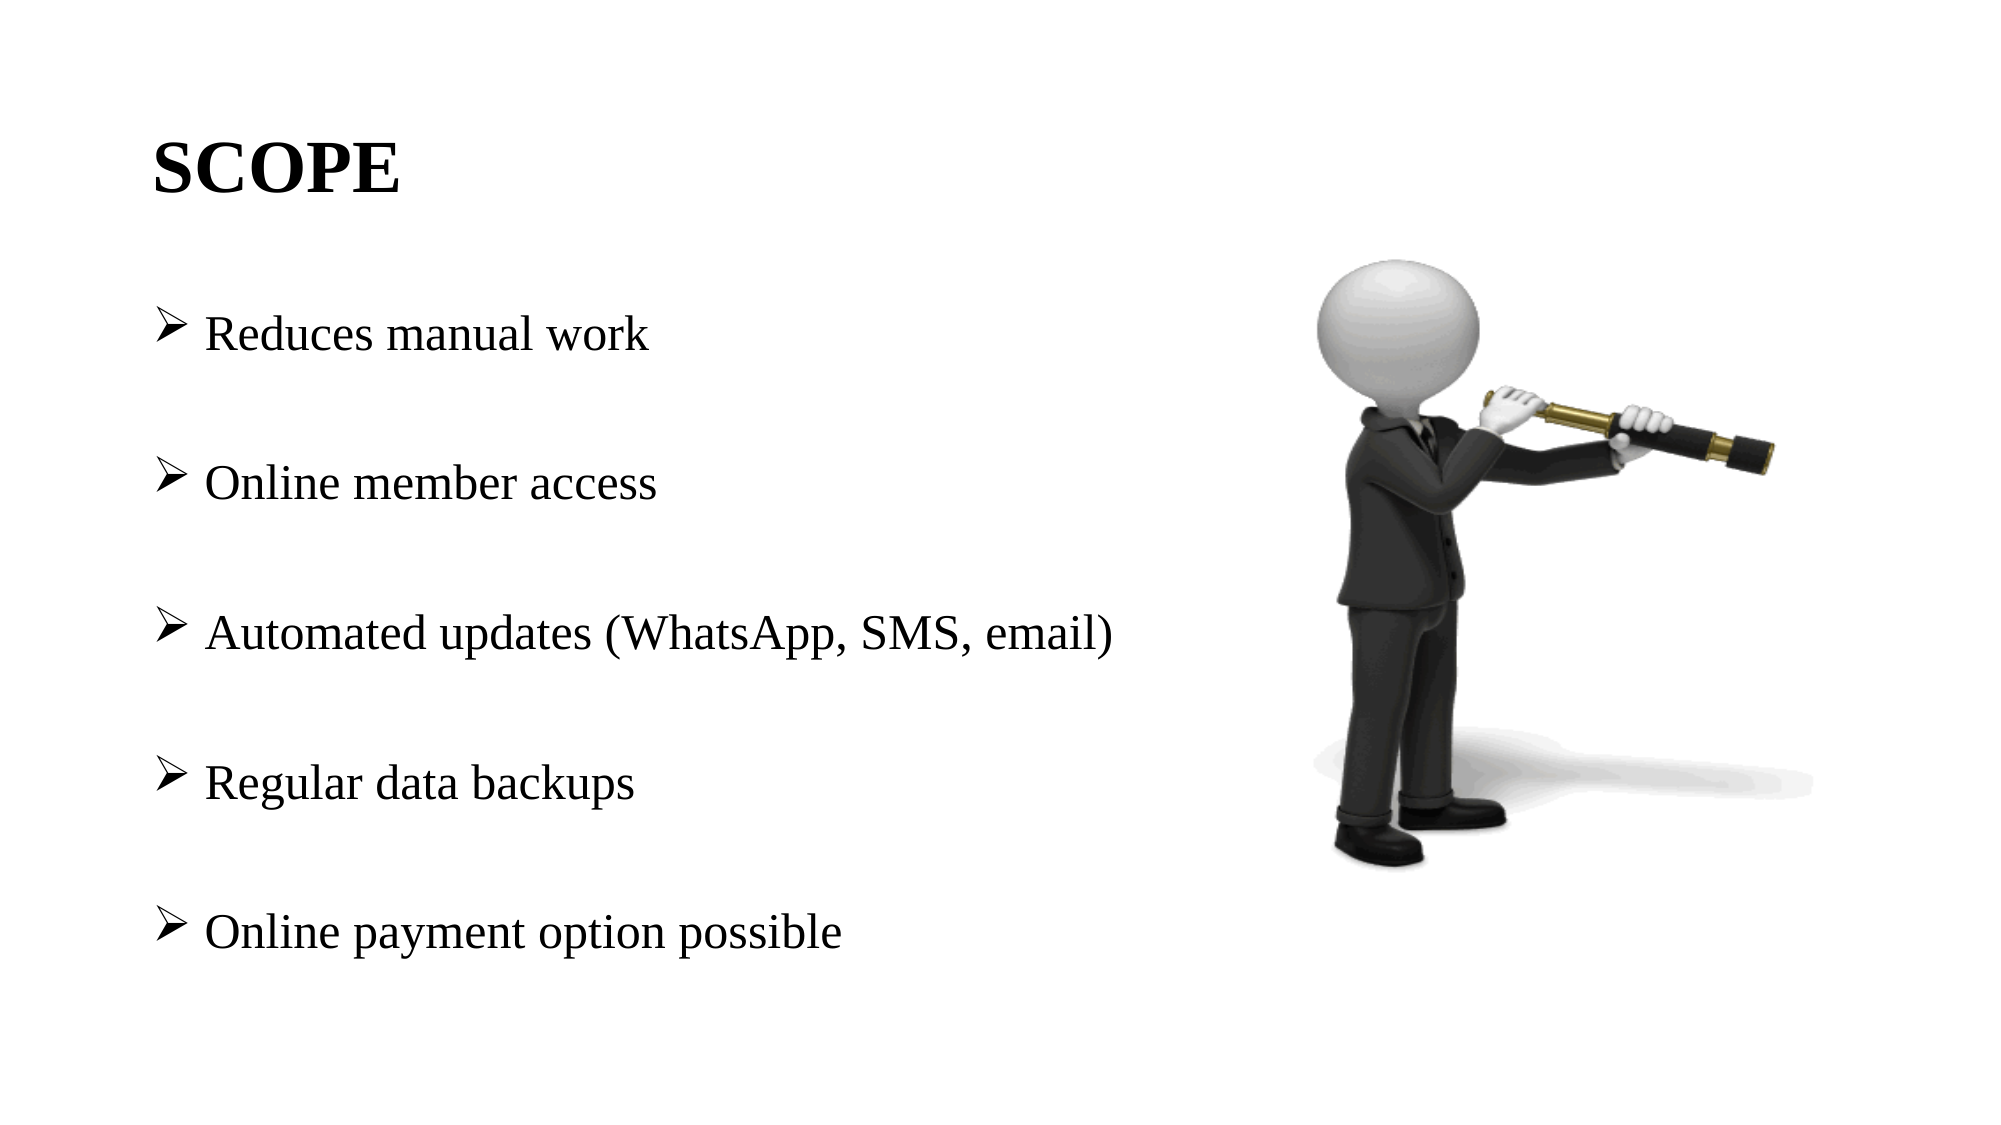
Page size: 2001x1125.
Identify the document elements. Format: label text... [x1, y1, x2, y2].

picture [1216, 229, 1877, 959]
title SCOPE [137, 59, 1863, 278]
list Reduces manual work Online member access Automated updates (WhatsApp, SMS, email) Regular data backups Online payment option possible [137, 299, 1863, 1014]
